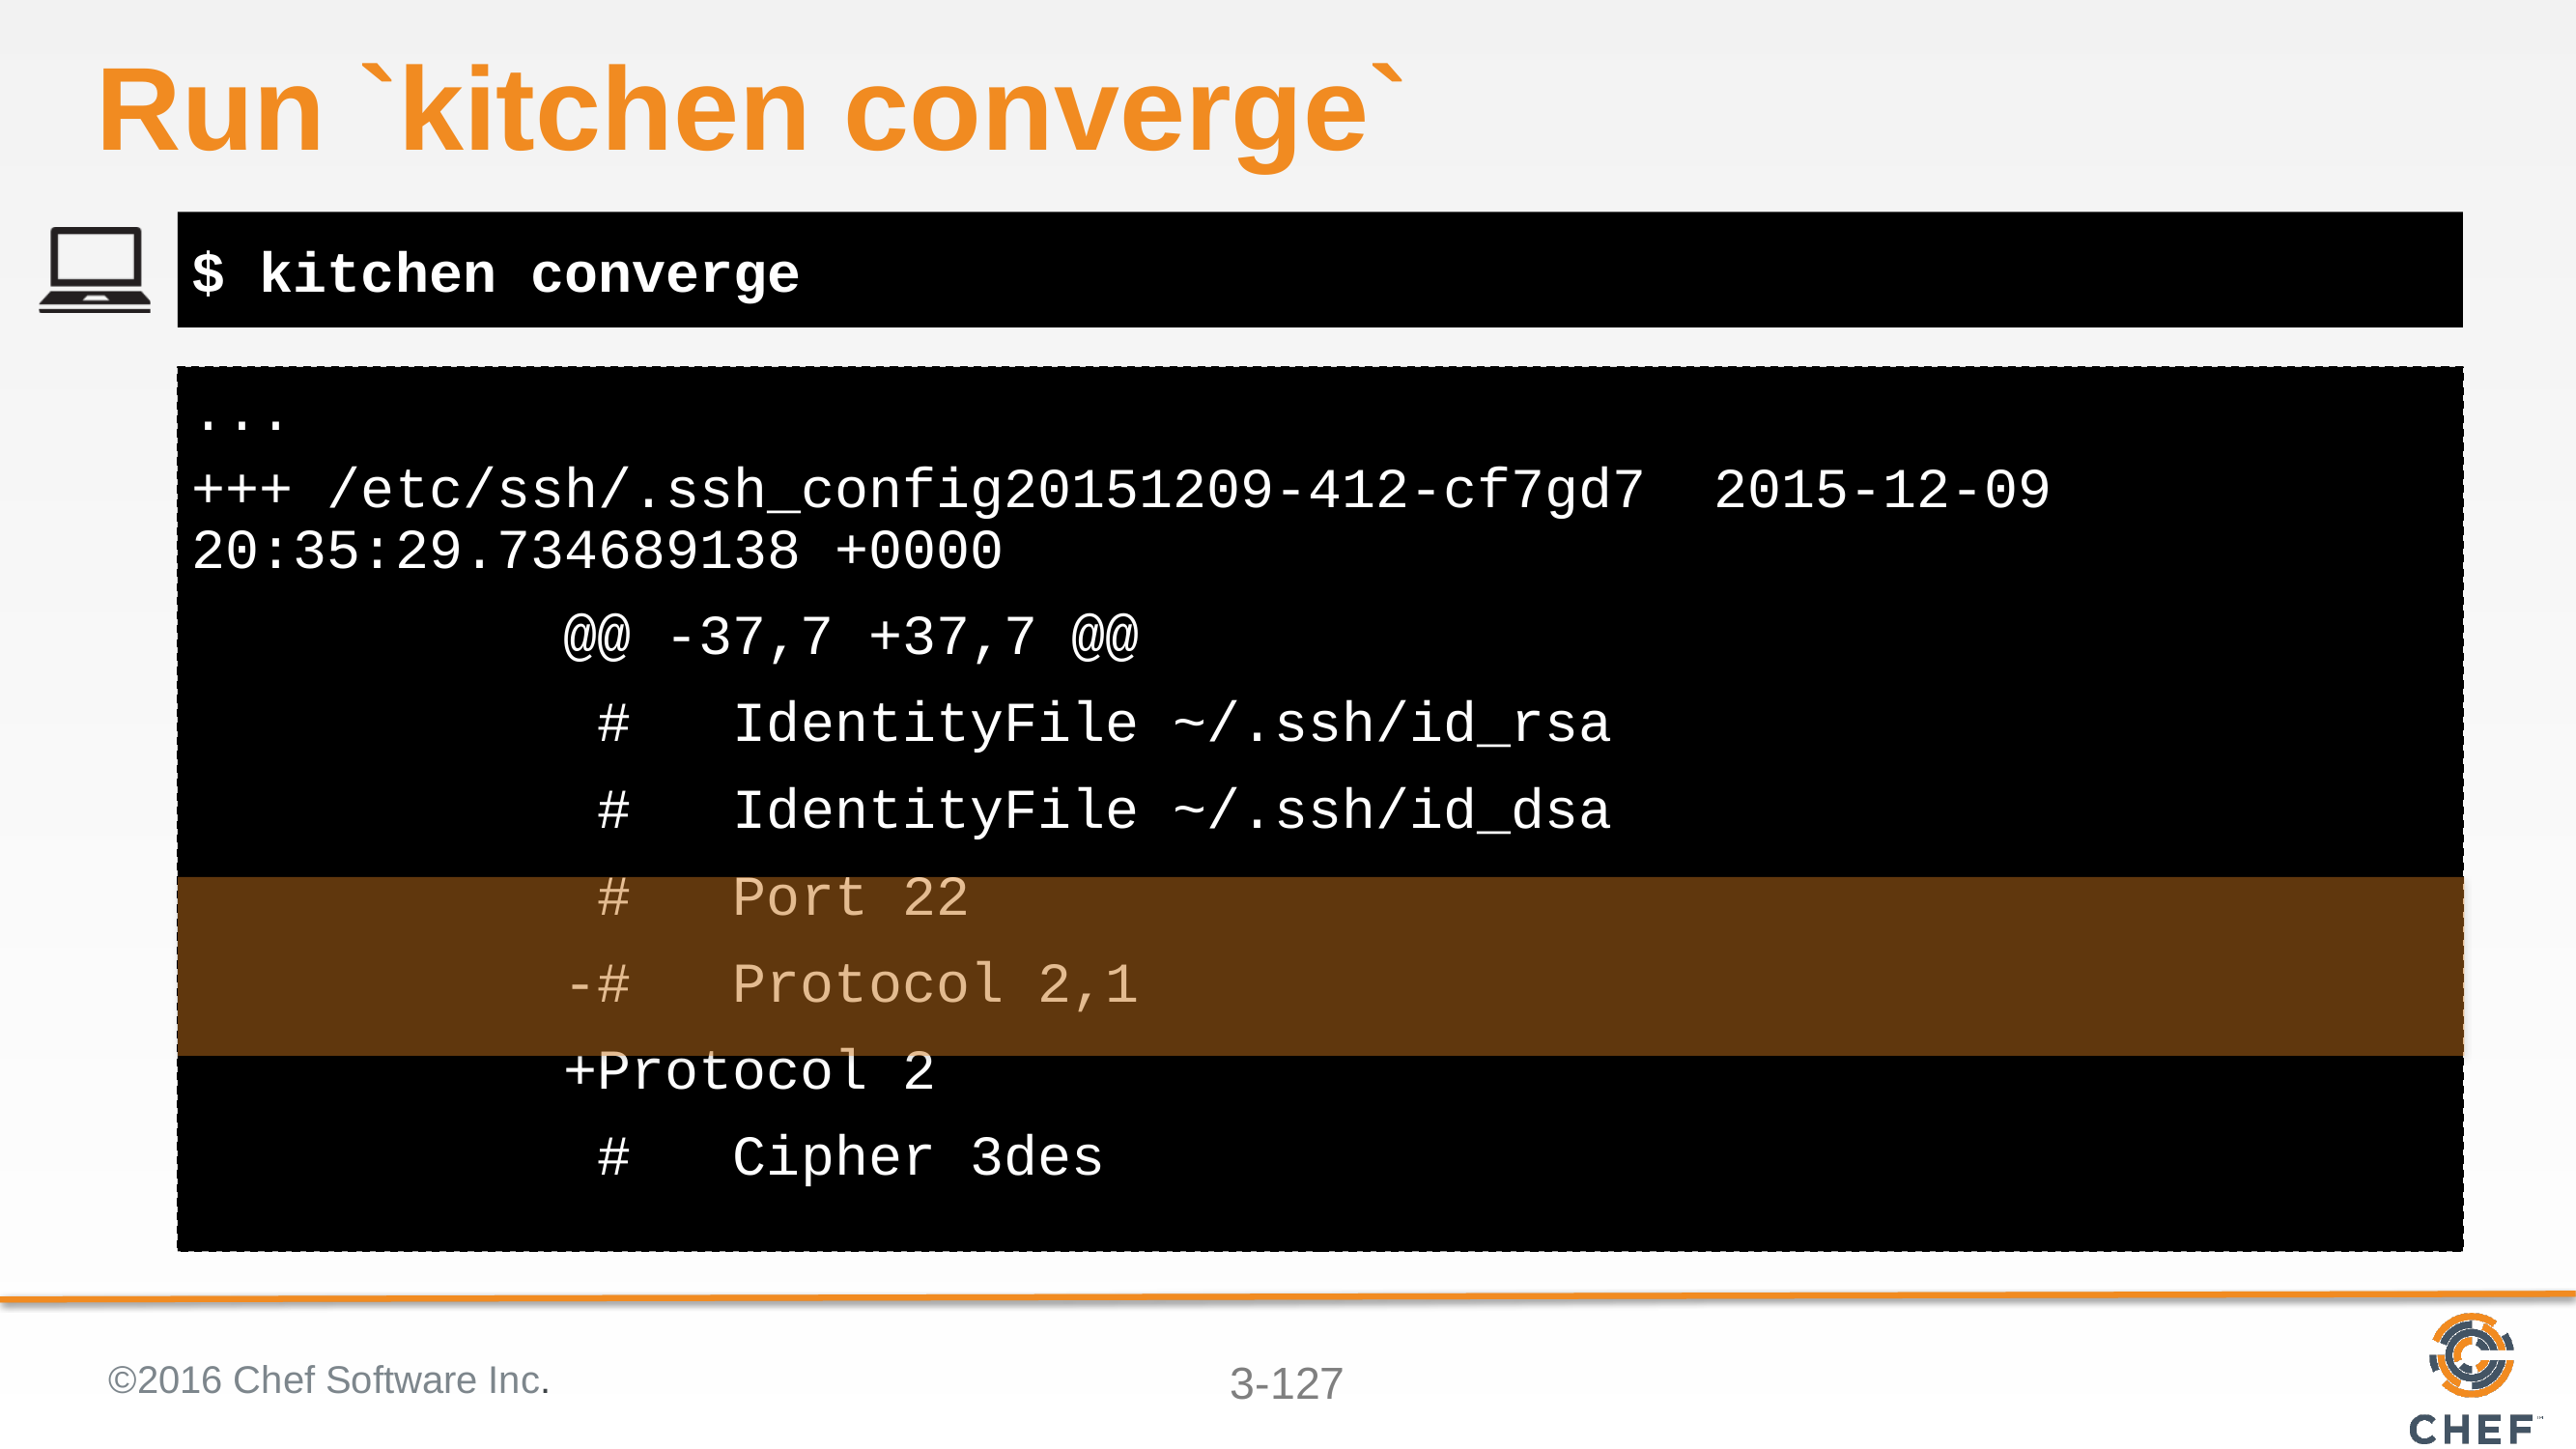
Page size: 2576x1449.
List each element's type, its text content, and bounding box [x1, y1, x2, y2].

picture [2399, 1297, 2551, 1449]
text_box [177, 876, 2465, 1057]
list ... +++ /etc/ssh/.ssh_config20151209-412-cf7gd7 2015-12-09 20:35:29.734689138 +0000 @@ -37,7 +37,7 @@ # IdentityFile ~/.ssh/id_rsa # IdentityFile ~/.ssh/id_dsa # Port 22 -# Protocol 2,1 +Protocol 2 # Cipher 3des [177, 1065, 2464, 1252]
list ... +++ /etc/ssh/.ssh_config20151209-412-cf7gd7 2015-12-09 20:35:29.734689138 +0000 @@ -37,7 +37,7 @@ # IdentityFile ~/.ssh/id_rsa # IdentityFile ~/.ssh/id_dsa # Port 22 -# Protocol 2,1 +Protocol 2 # Cipher 3des [177, 366, 2464, 876]
title Run `kitchen converge` [96, 48, 2463, 180]
list $ kitchen converge [177, 212, 2463, 327]
